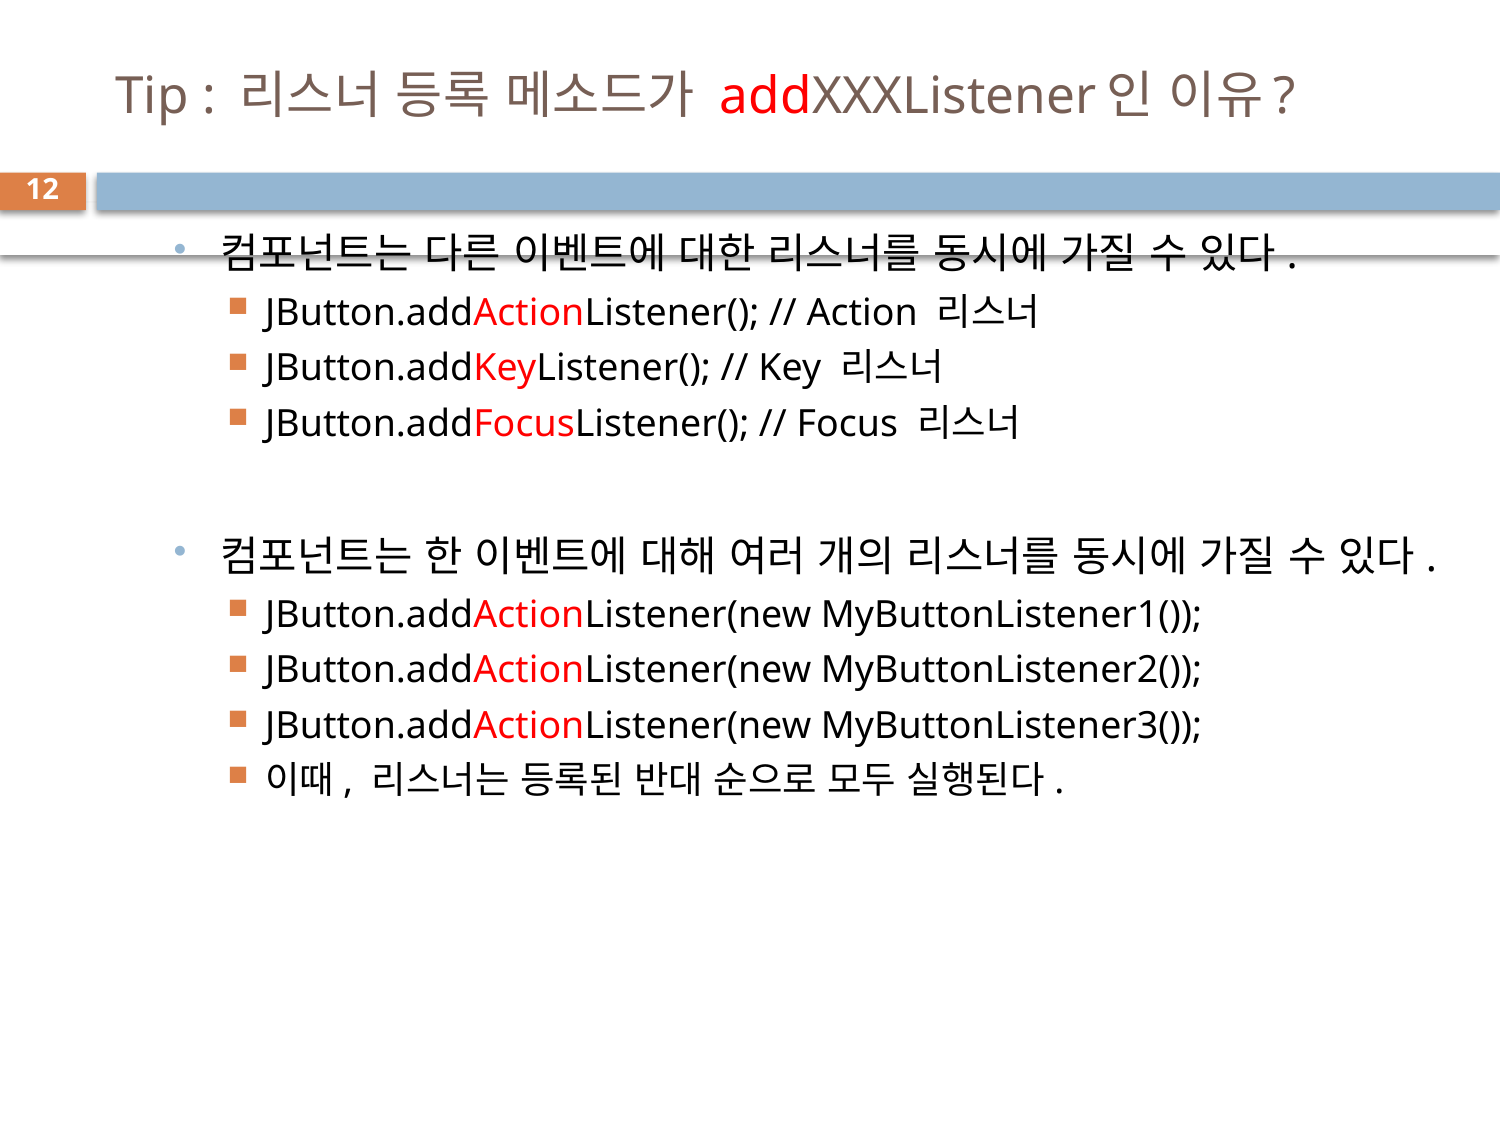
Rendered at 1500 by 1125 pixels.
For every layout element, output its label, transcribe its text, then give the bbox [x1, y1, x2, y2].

slide_number 12 [0, 170, 87, 211]
list 컴포넌트는 다른 이벤트에 대한 리스너를 동시에 가질 수 있다. JButton.addActionListener(); // Action 리스너 JButton.addKeyListener(); // Key 리스너 JButton.addFocusListener(); // Focus 리스너 컴포넌트는 한 이벤트에 대해 여러 개의 리스너를 동시에 가질 수 있다. JButton.addActionListener(new MyButtonListener1()); JButton.addActionListener(new MyButtonListener2()); JButton.addActionListener(new MyButtonListener3()); 이때, 리스너는 등록된 반대 순으로 모두 실행된다. [100, 219, 1438, 1047]
title Tip : 리스너 등록 메소드가 addXXXListener인 이유? [100, 37, 1438, 149]
